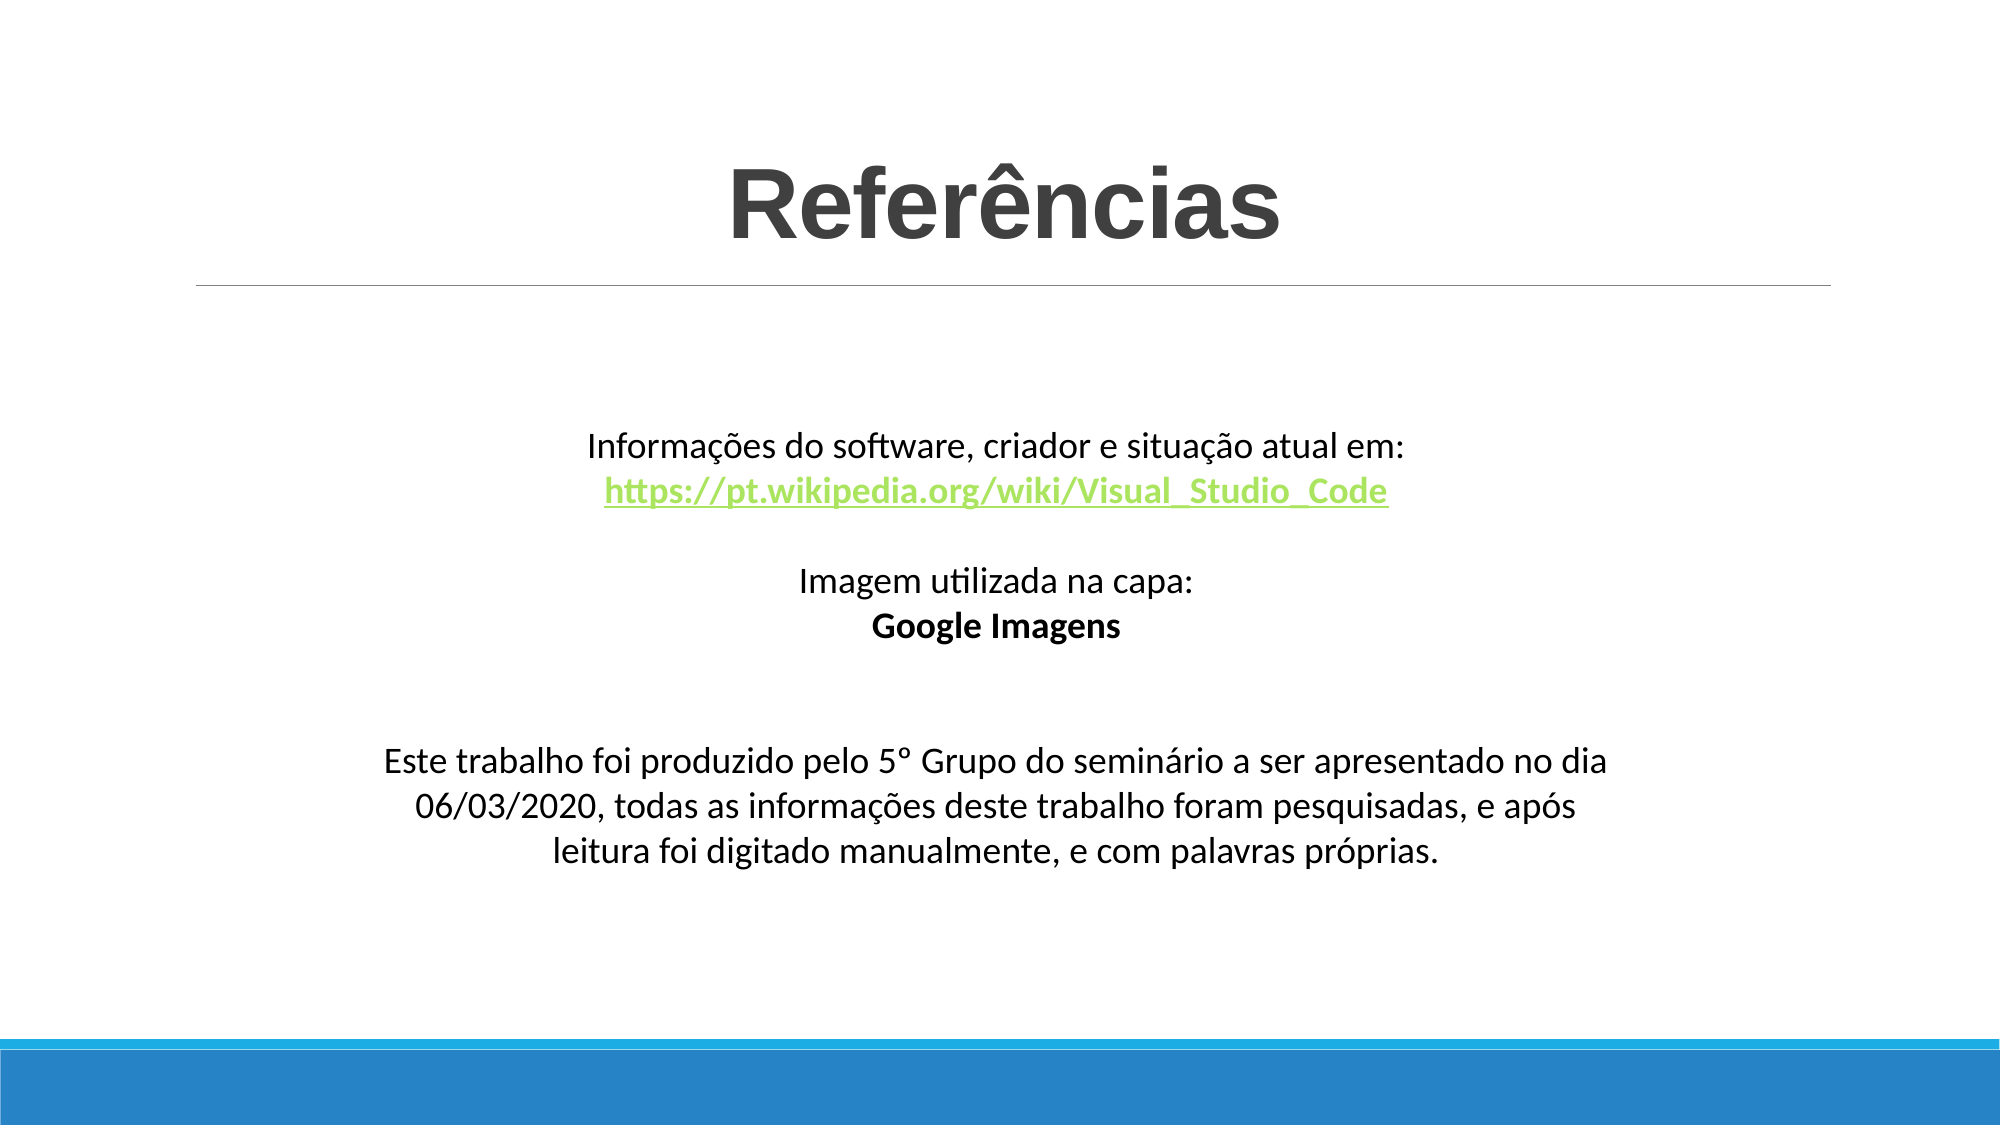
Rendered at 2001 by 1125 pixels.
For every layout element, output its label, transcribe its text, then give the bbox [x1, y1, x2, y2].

text_box Informações do software, criador e situação atual em: https://pt.wikipedia.org/wiki/Visual_Studio_Code Imagem utilizada na capa: Google Imagens Este trabalho foi produzido pelo 5º Grupo do seminário a ser apresentado no dia 06/03/2020, todas as informações deste trabalho foram pesquisadas, e após leitura foi digitado manualmente, e com palavras próprias. [353, 413, 1640, 969]
text_box Referências [179, 146, 1830, 267]
